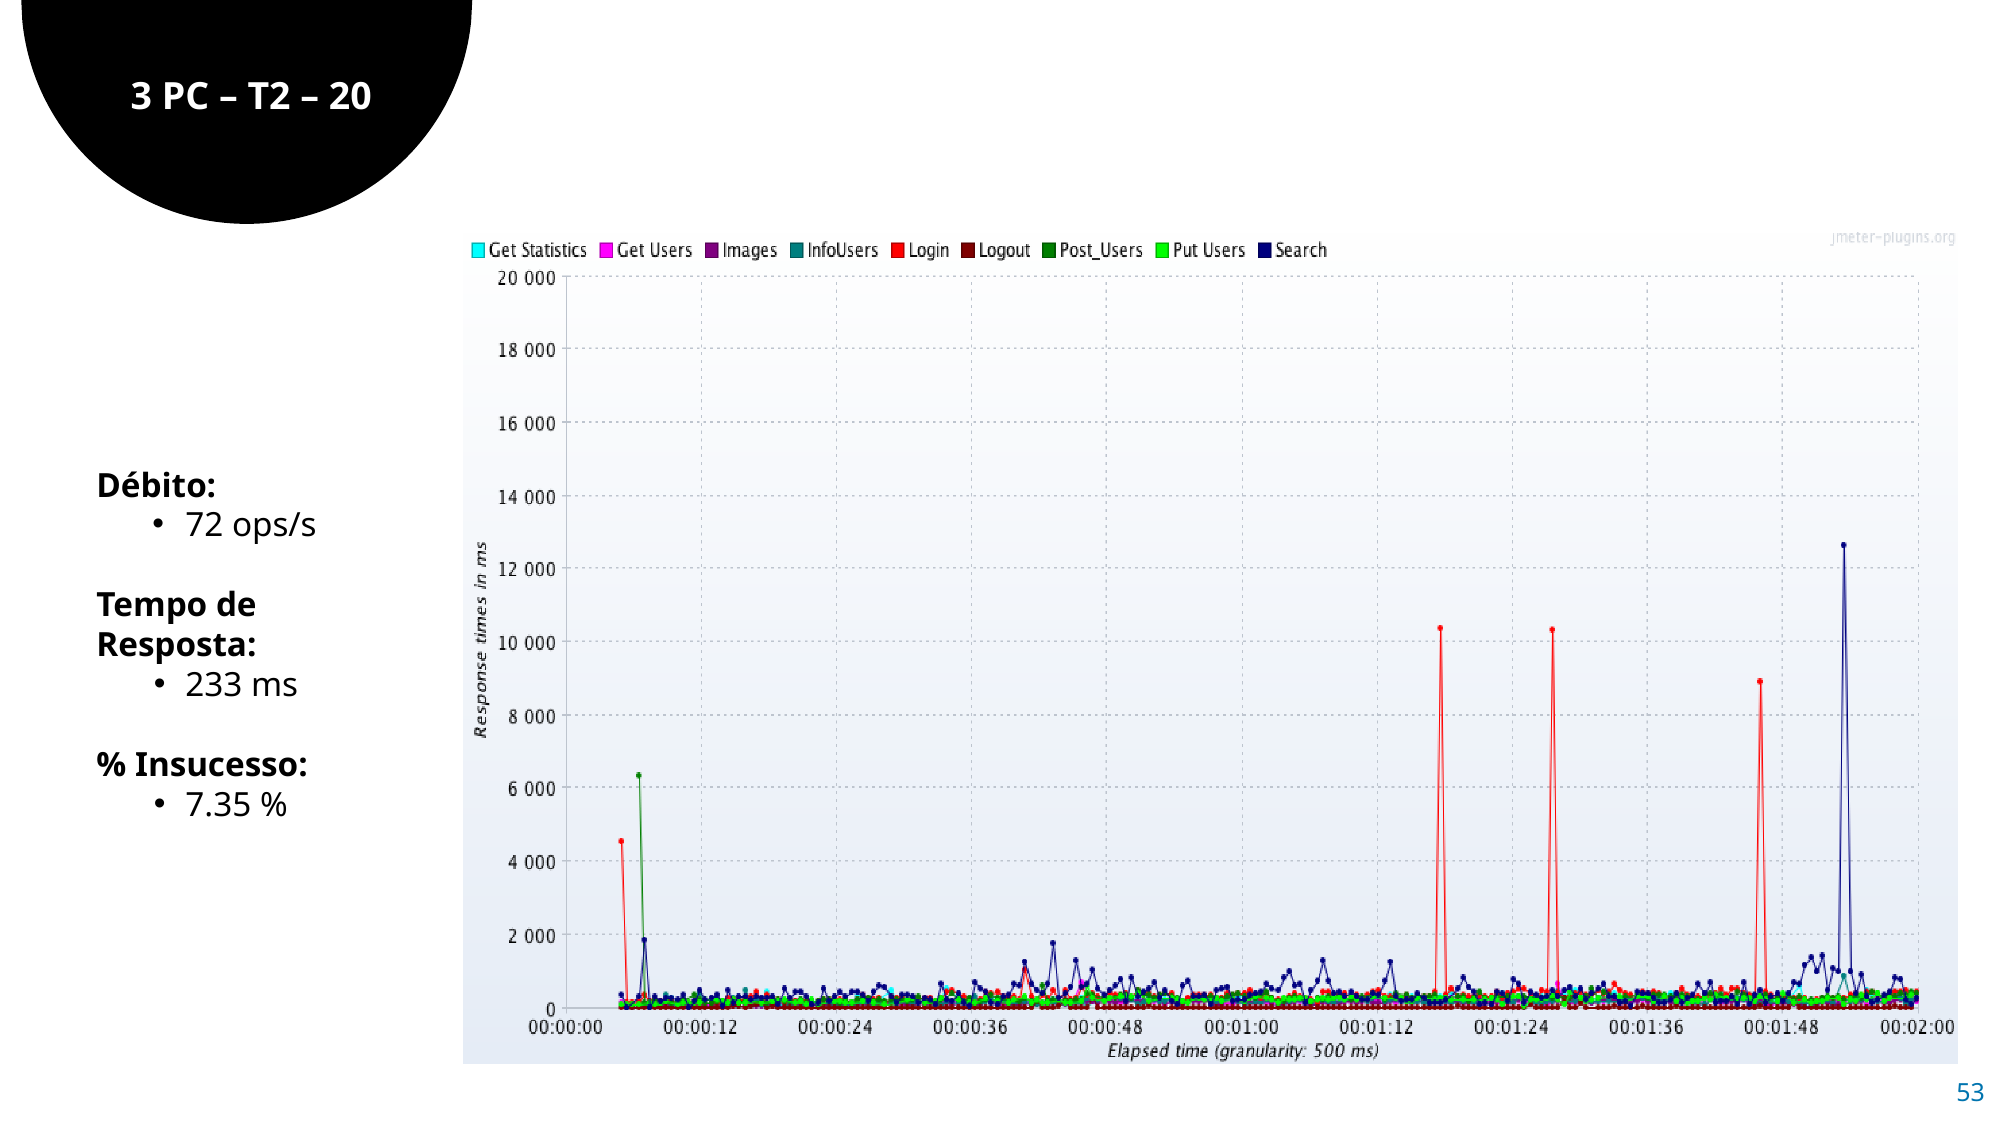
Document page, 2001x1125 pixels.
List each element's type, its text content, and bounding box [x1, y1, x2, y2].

slide_number 53 [1914, 1063, 2000, 1124]
text_box 3 PC – T2 – 20 [115, 64, 387, 125]
picture [463, 232, 1958, 1064]
text_box Débito: 72 ops/s Tempo de Resposta: 233 ms % Insucesso: 7.35 % [81, 456, 432, 831]
